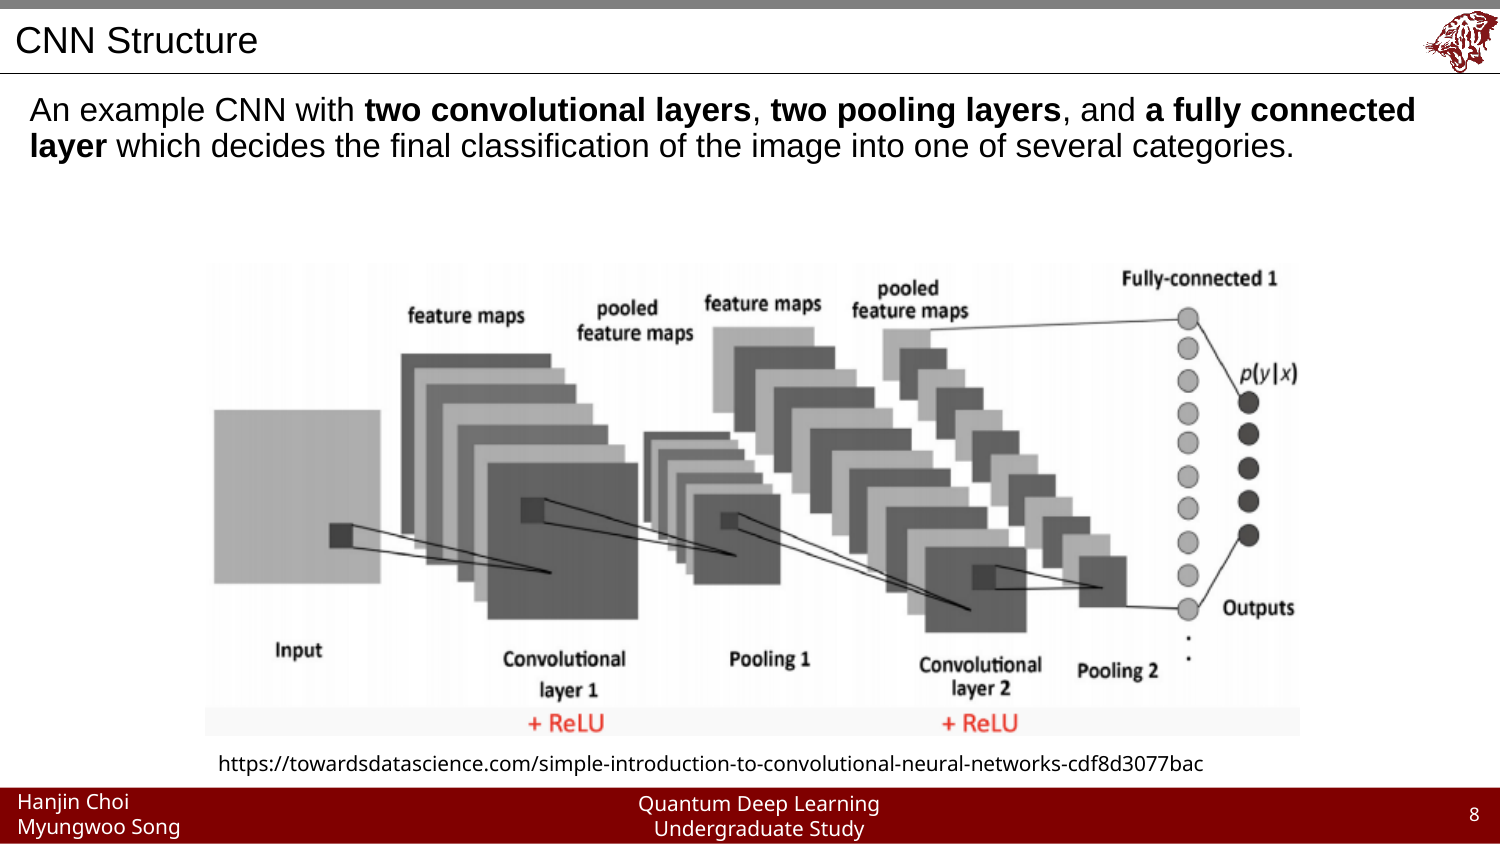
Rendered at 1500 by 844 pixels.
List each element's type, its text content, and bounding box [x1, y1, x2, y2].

picture [205, 263, 1300, 736]
list An example CNN with two convolutional layers, two pooling layers, and a fully connected layer which decides the final classification of the image into one of several categories. [14, 85, 1491, 781]
title CNN Structure [0, 9, 1314, 74]
text_box https://towardsdatascience.com/simple-introduction-to-convolutional-neural-networks-cdf8d3077bac [203, 741, 1287, 775]
slide_number ‹#› [1157, 792, 1495, 838]
picture [1422, 11, 1498, 73]
